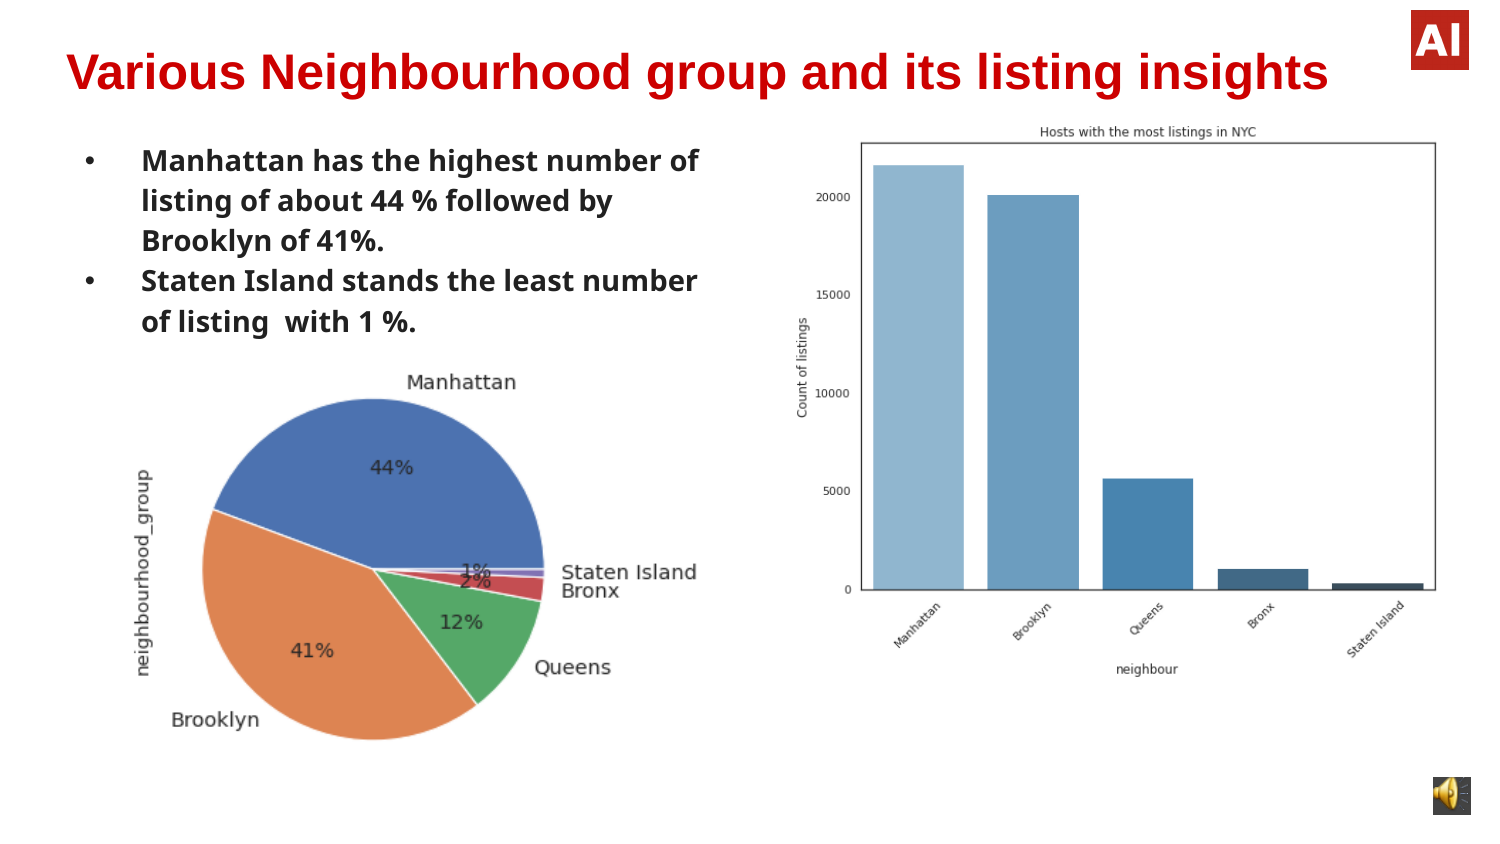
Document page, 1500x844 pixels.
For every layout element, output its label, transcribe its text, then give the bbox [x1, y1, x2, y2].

title Various Neighbourhood group and its listing insights [51, 24, 1382, 95]
picture [123, 344, 710, 796]
picture [790, 118, 1441, 684]
picture [1411, 10, 1469, 70]
list Manhattan has the highest number of listing of about 44 % followed by Brooklyn of 41%. Staten Island stands the least number of listing with 1 %. [51, 122, 750, 805]
picture [1431, 775, 1473, 817]
